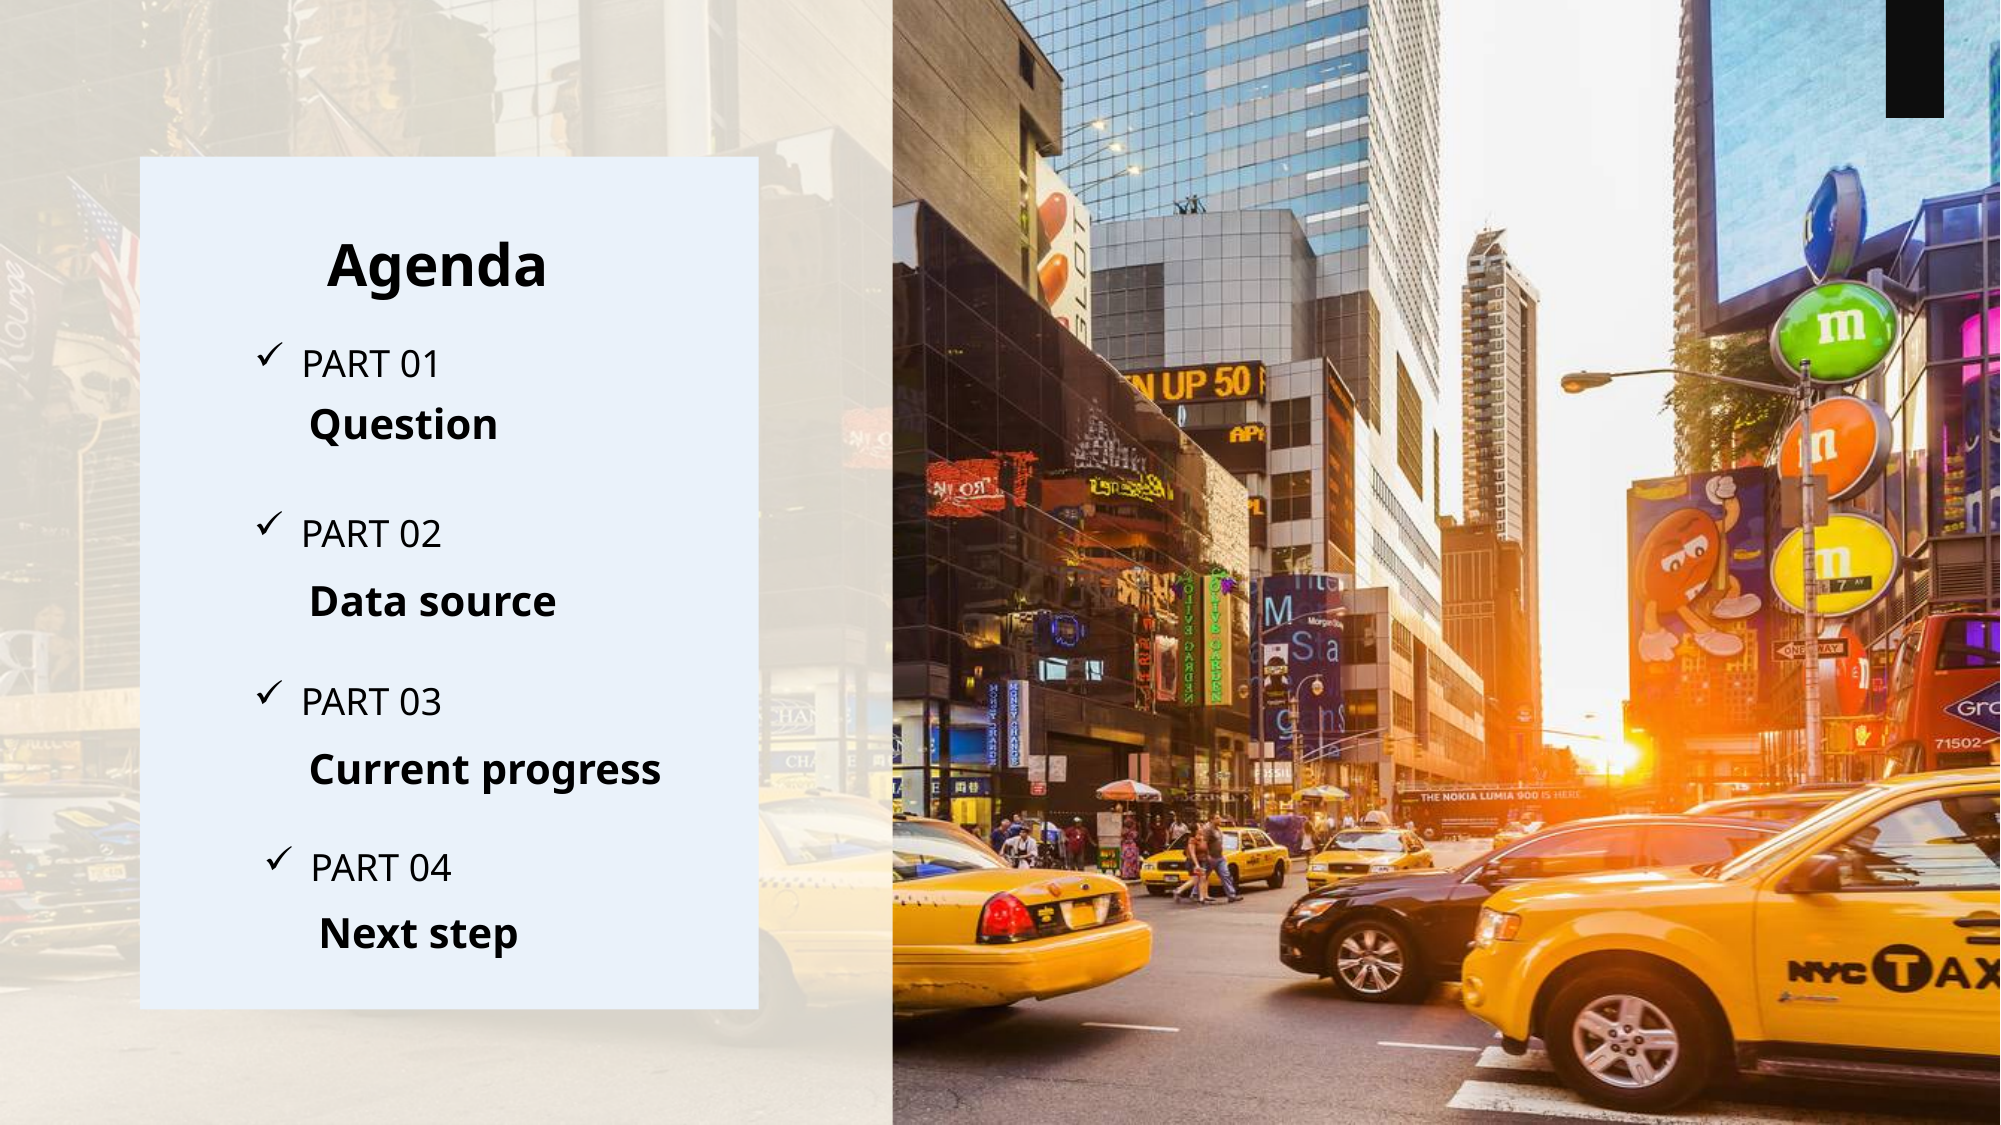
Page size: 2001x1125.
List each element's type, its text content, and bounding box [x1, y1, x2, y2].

text_box [139, 156, 760, 1010]
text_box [239, 332, 807, 957]
text_box Agenda [312, 186, 692, 306]
picture [0, 0, 2001, 1125]
